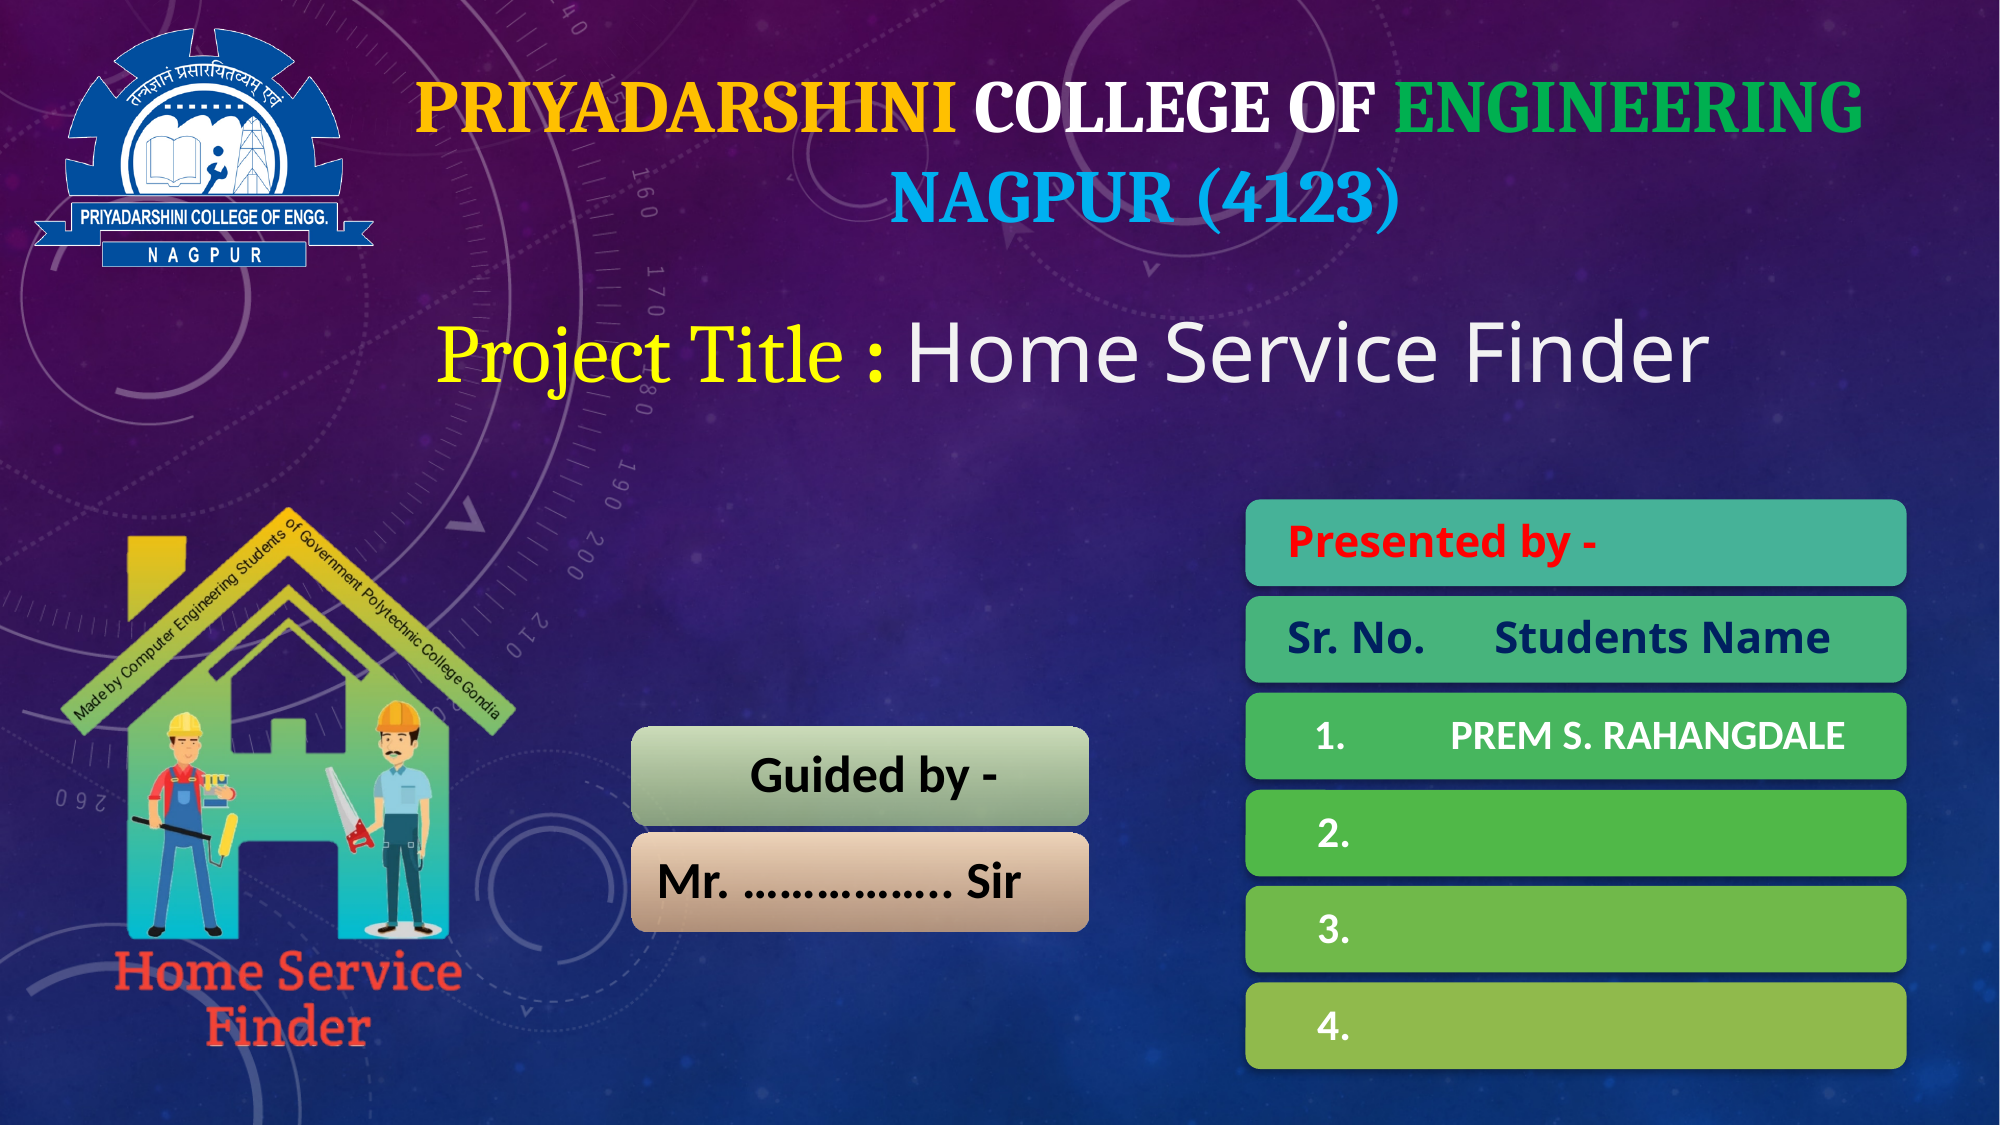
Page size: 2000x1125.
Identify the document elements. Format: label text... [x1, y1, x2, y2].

picture [0, 0, 2000, 1125]
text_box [631, 720, 1089, 934]
title Priyadarshini college of engineering Nagpur (4123) [381, 49, 1964, 245]
text_box Project Title : Home Service Finder [301, 292, 1846, 445]
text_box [1245, 488, 1907, 1081]
